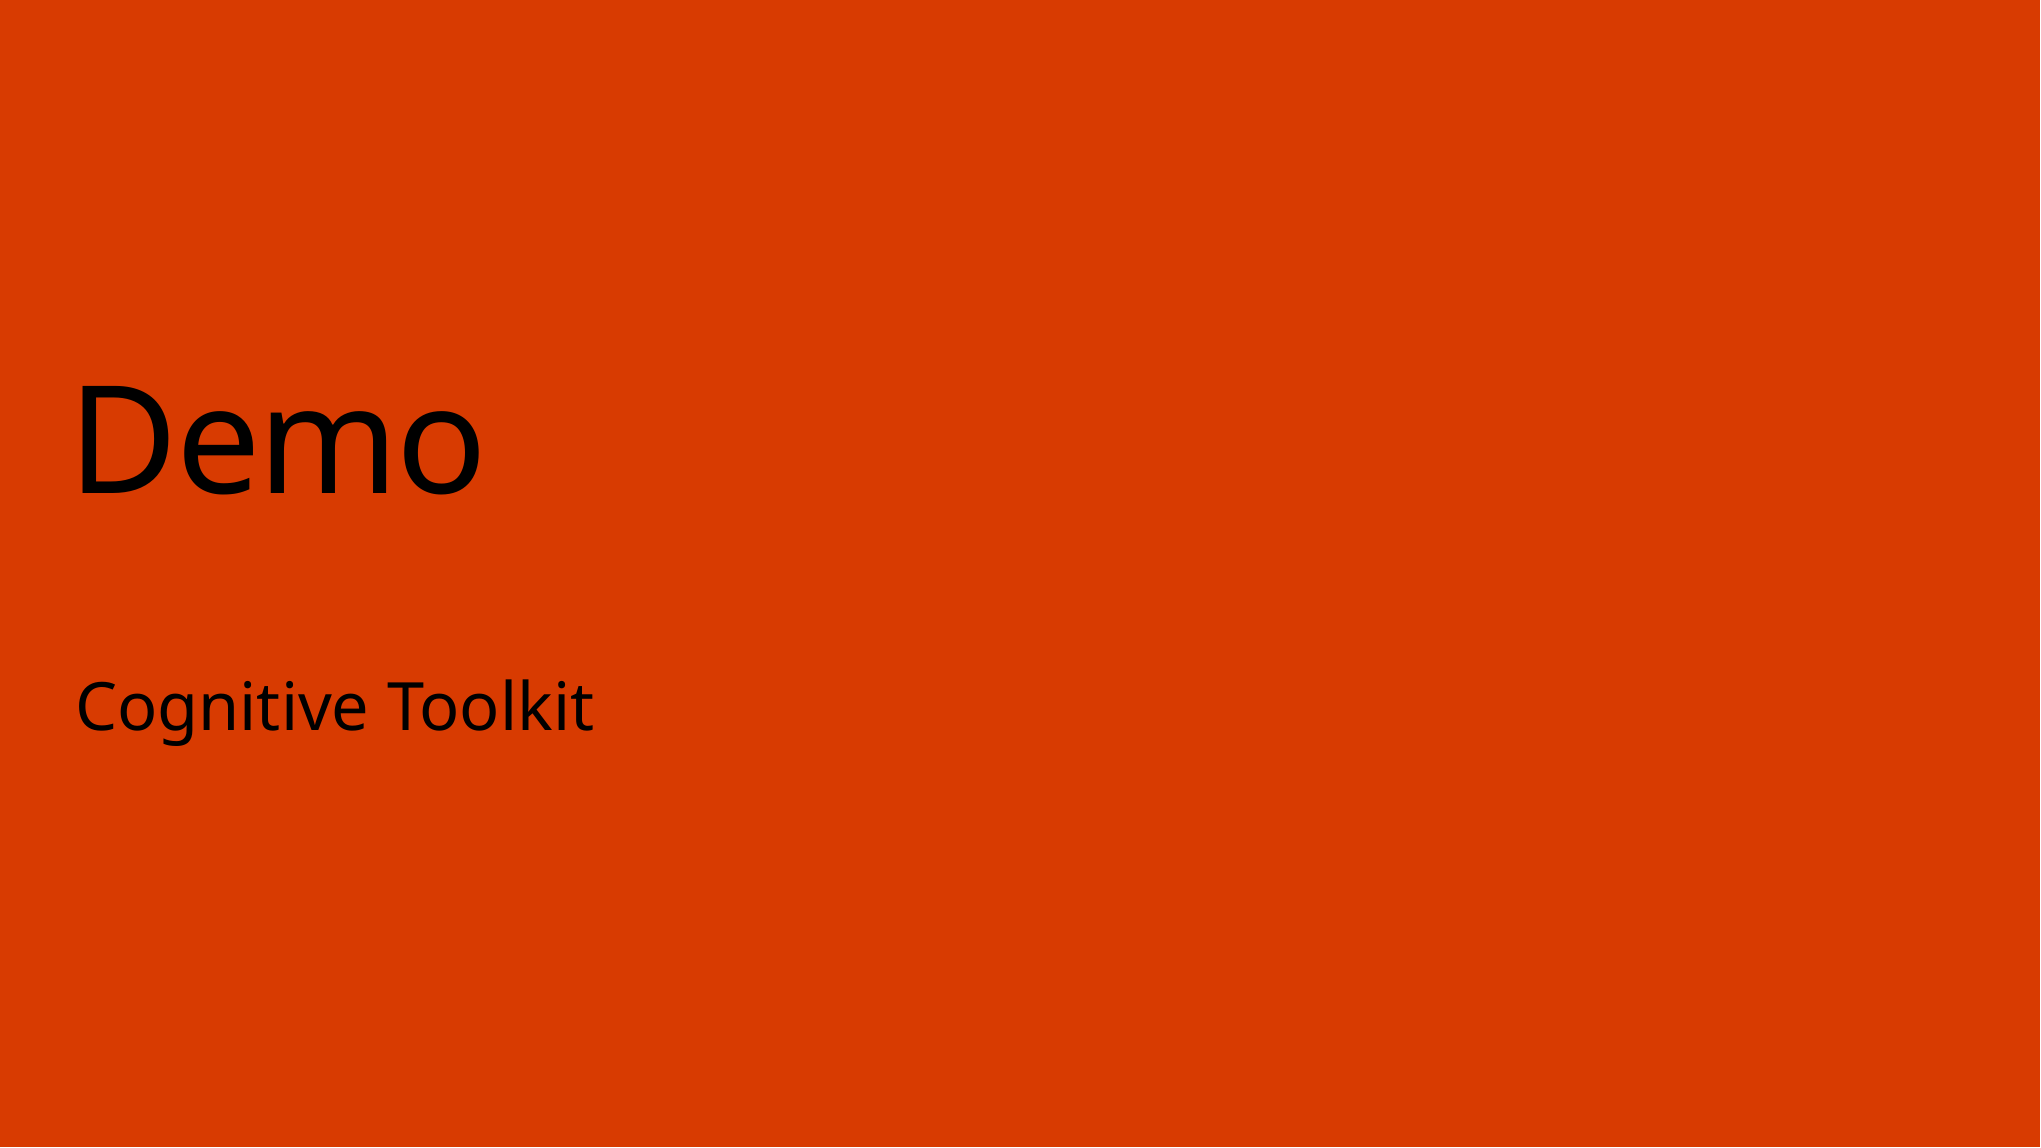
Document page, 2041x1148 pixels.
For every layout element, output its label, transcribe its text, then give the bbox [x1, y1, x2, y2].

title Demo [45, 348, 1695, 543]
list Cognitive Toolkit [45, 648, 1696, 770]
